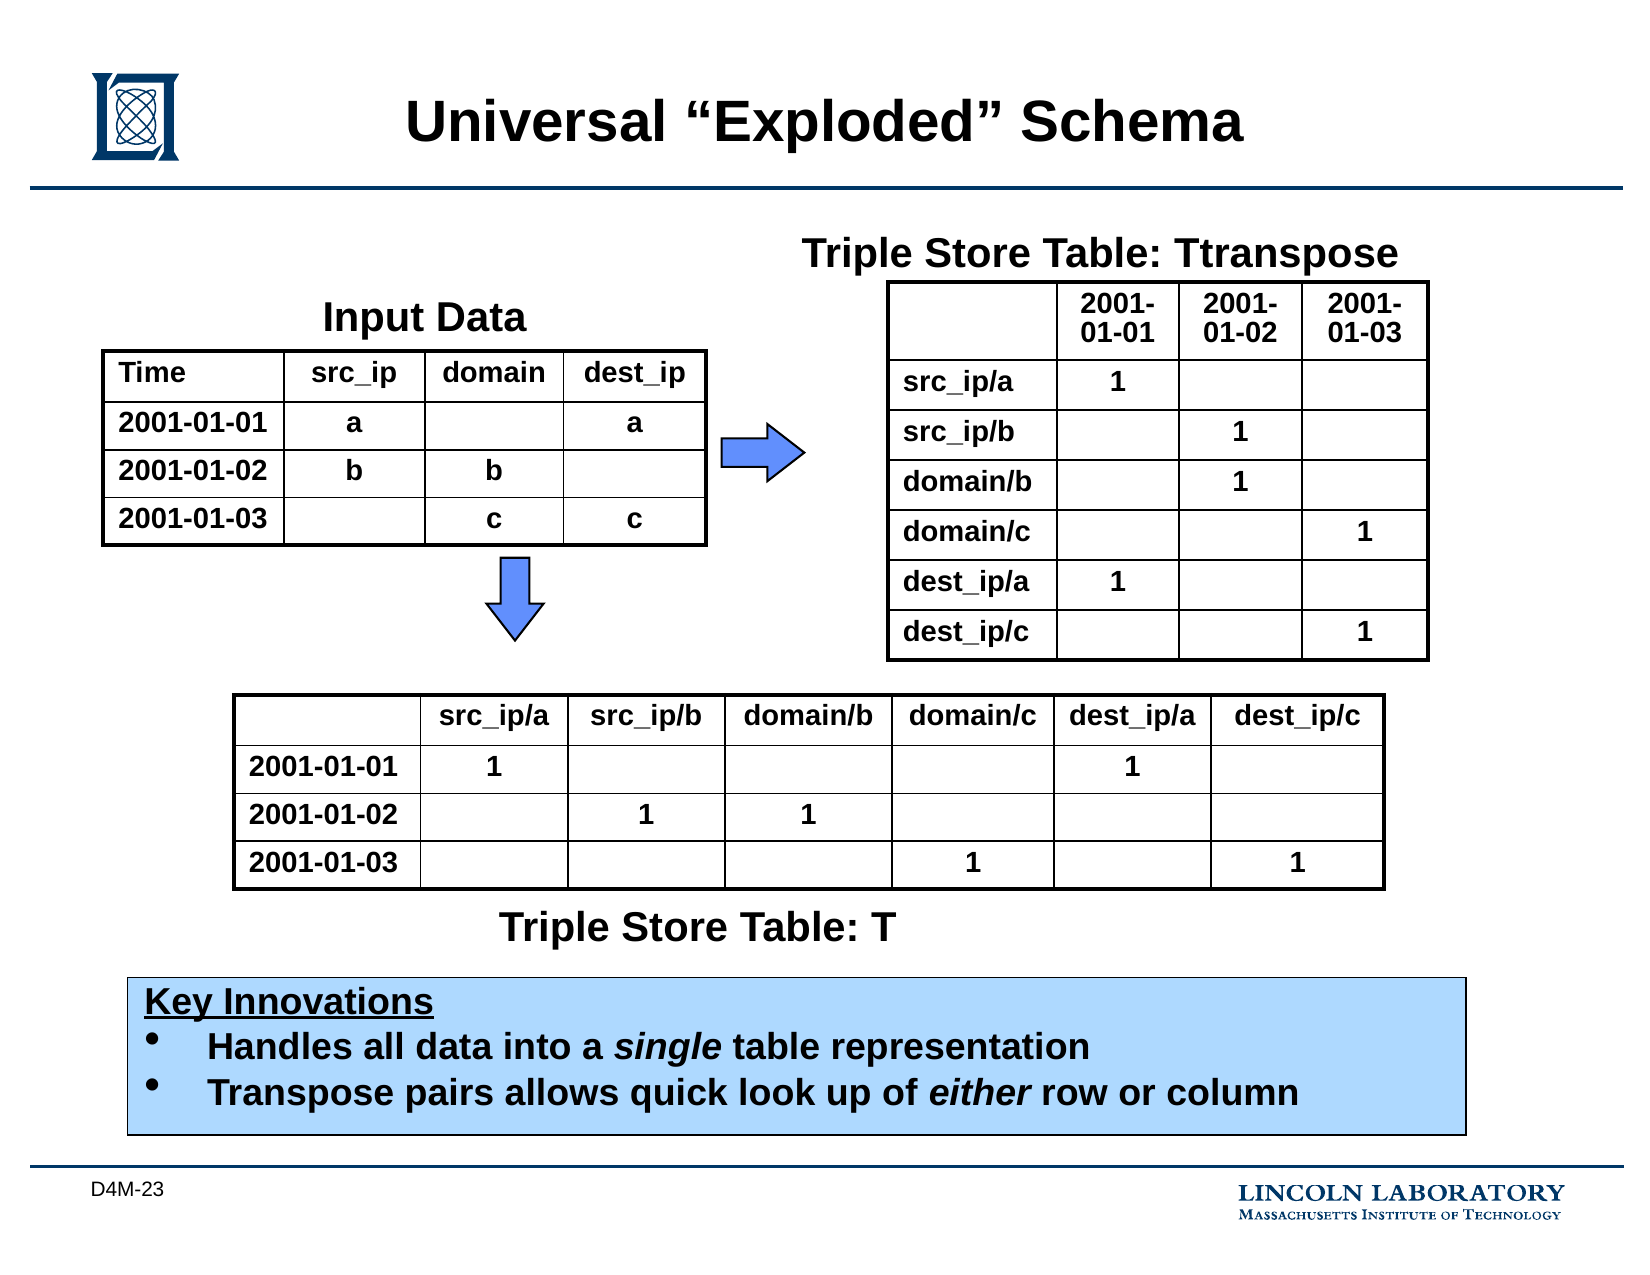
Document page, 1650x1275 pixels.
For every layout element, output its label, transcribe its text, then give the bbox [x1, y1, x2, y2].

table_cell src_ip/a [890, 361, 1056, 409]
table_cell [569, 746, 724, 793]
text_box Triple Store Table: Ttranspose [786, 218, 1415, 284]
table_cell 1 [1303, 511, 1426, 559]
table_cell [893, 746, 1053, 793]
table_cell [1180, 511, 1301, 559]
table_cell [1058, 511, 1178, 559]
table_cell [1303, 561, 1426, 609]
text_box Input Data [307, 282, 542, 347]
table_cell [893, 794, 1053, 840]
table_cell src_ip/b [890, 411, 1056, 459]
table_cell 1 [1303, 611, 1426, 658]
table_header 2001-01-01 [1058, 284, 1178, 359]
table_cell 2001-01-01 [236, 746, 420, 793]
table_cell dest_ip/c [890, 611, 1056, 658]
text_box [486, 557, 544, 641]
table_cell b [285, 451, 424, 497]
table_cell [1180, 561, 1301, 609]
table_cell 1 [1058, 361, 1178, 409]
table_cell [285, 498, 424, 543]
table_cell c [564, 498, 704, 543]
table_cell [1212, 746, 1382, 793]
table_cell domain/c [890, 511, 1056, 559]
table_cell [1303, 361, 1426, 409]
table_header dest_ip [564, 353, 704, 401]
table_header src_ip/b [569, 697, 724, 745]
table_cell 1 [1055, 746, 1210, 793]
table_cell 2001-01-02 [105, 451, 283, 497]
table_cell 1 [569, 794, 724, 840]
table_cell 1 [1180, 411, 1301, 459]
table_cell 1 [726, 794, 891, 840]
table_cell [1212, 794, 1382, 840]
table_cell b [426, 451, 563, 497]
table_cell [726, 746, 891, 793]
text_box Key Innovations Handles all data into a single table representation Transpose pairs allows quick look up of either row or column [127, 977, 1467, 1135]
table_cell [1180, 361, 1301, 409]
table_header src_ip/a [421, 697, 567, 745]
table_cell domain/b [890, 461, 1056, 509]
table_cell c [426, 498, 563, 543]
table_header 2001-01-03 [1303, 284, 1426, 359]
table_cell [1058, 461, 1178, 509]
table_cell 1 [1180, 461, 1301, 509]
table_header Time [105, 353, 283, 401]
table_cell [1058, 411, 1178, 459]
table_cell 1 [421, 746, 567, 793]
table_cell a [564, 403, 704, 449]
table_cell [569, 842, 724, 887]
table_cell 2001-01-03 [105, 498, 283, 543]
table_header dest_ip/a [1055, 697, 1210, 745]
table_cell 1 [893, 842, 1053, 887]
table_header domain/b [726, 697, 891, 745]
table_header [236, 697, 420, 745]
table_cell 1 [1058, 561, 1178, 609]
table_header domain [426, 353, 563, 401]
table_cell [1055, 842, 1210, 887]
table_cell dest_ip/a [890, 561, 1056, 609]
table_cell 2001-01-01 [105, 403, 283, 449]
table_cell 2001-01-02 [236, 794, 420, 840]
title Universal “Exploded” Schema [169, 45, 1481, 198]
table_header 2001-01-02 [1180, 284, 1301, 359]
text_box Triple Store Table: T [483, 892, 912, 957]
table_cell [1055, 794, 1210, 840]
table_header dest_ip/c [1212, 697, 1382, 745]
table_cell [1303, 461, 1426, 509]
table_cell [426, 403, 563, 449]
table_cell a [285, 403, 424, 449]
table_cell [564, 451, 704, 497]
text_box [721, 423, 805, 482]
table_header src_ip [285, 353, 424, 401]
table_header [890, 284, 1056, 359]
table_cell 1 [1212, 842, 1382, 887]
table_cell 2001-01-03 [236, 842, 420, 887]
table_cell [726, 842, 891, 887]
table_cell [421, 842, 567, 887]
table_cell [1180, 611, 1301, 658]
table_cell [1058, 611, 1178, 658]
table_cell [1303, 411, 1426, 459]
table_header domain/c [893, 697, 1053, 745]
table_cell [421, 794, 567, 840]
